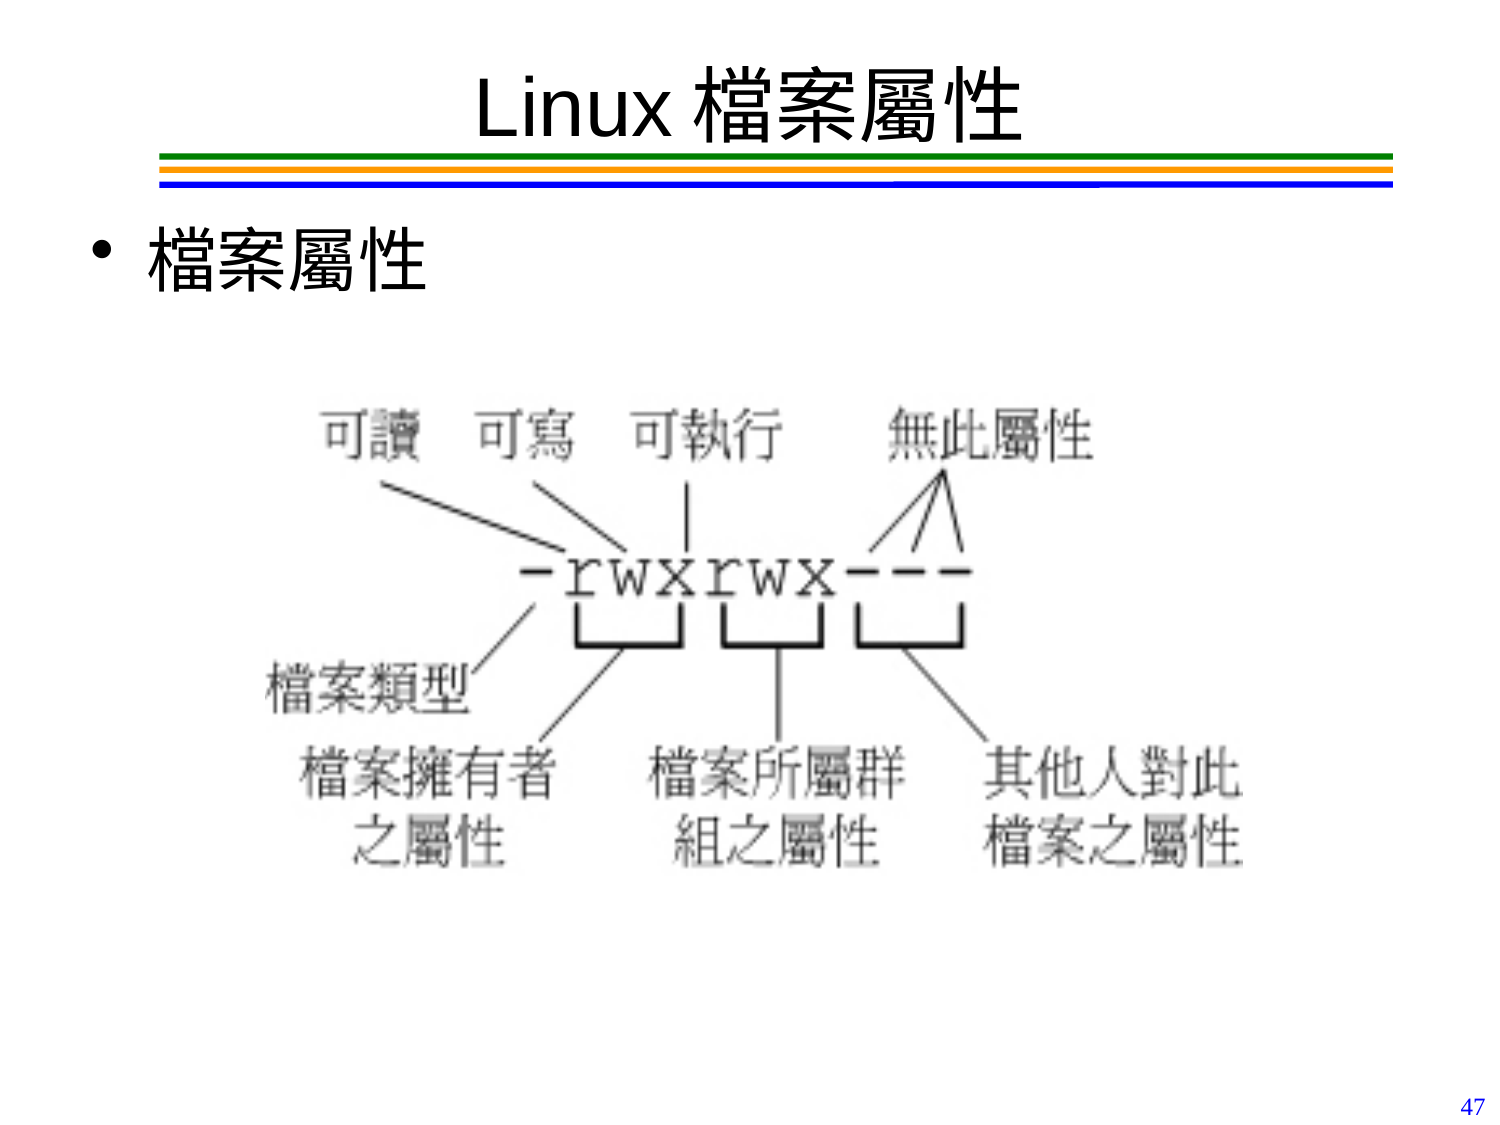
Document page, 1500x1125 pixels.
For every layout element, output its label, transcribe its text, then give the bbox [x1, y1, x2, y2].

picture [265, 392, 1243, 877]
list 檔案屬性 [75, 207, 1425, 1005]
title Linux檔案屬性 [75, 45, 1425, 161]
slide_number 47 [1150, 1082, 1500, 1119]
